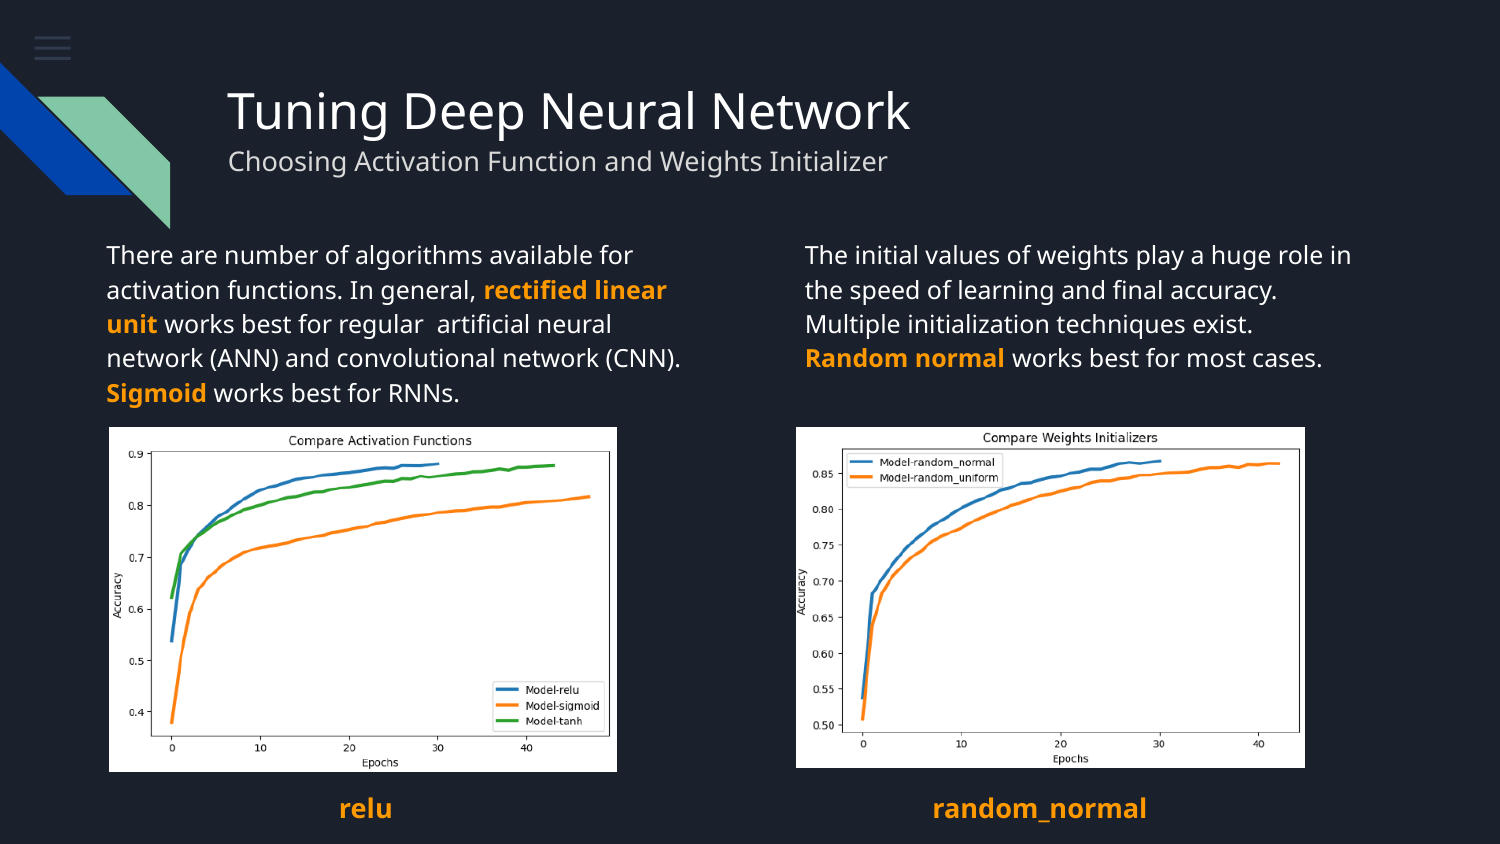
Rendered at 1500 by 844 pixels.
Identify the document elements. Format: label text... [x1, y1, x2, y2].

list The initial values of weights play a huge role in the speed of learning and final accuracy. Multiple initialization techniques exist. Random normal works best for most cases. [789, 220, 1379, 402]
list There are number of algorithms available for activation functions. In general, rectified linear unit works best for regular artificial neural network (ANN) and convolutional network (CNN). Sigmoid works best for RNNs. [91, 220, 721, 402]
list random_normal [917, 771, 1342, 844]
title Tuning Deep Neural Network Choosing Activation Function and Weights Initializer [212, 64, 1368, 215]
picture [796, 427, 1305, 769]
list relu [323, 780, 560, 844]
picture [108, 427, 618, 773]
